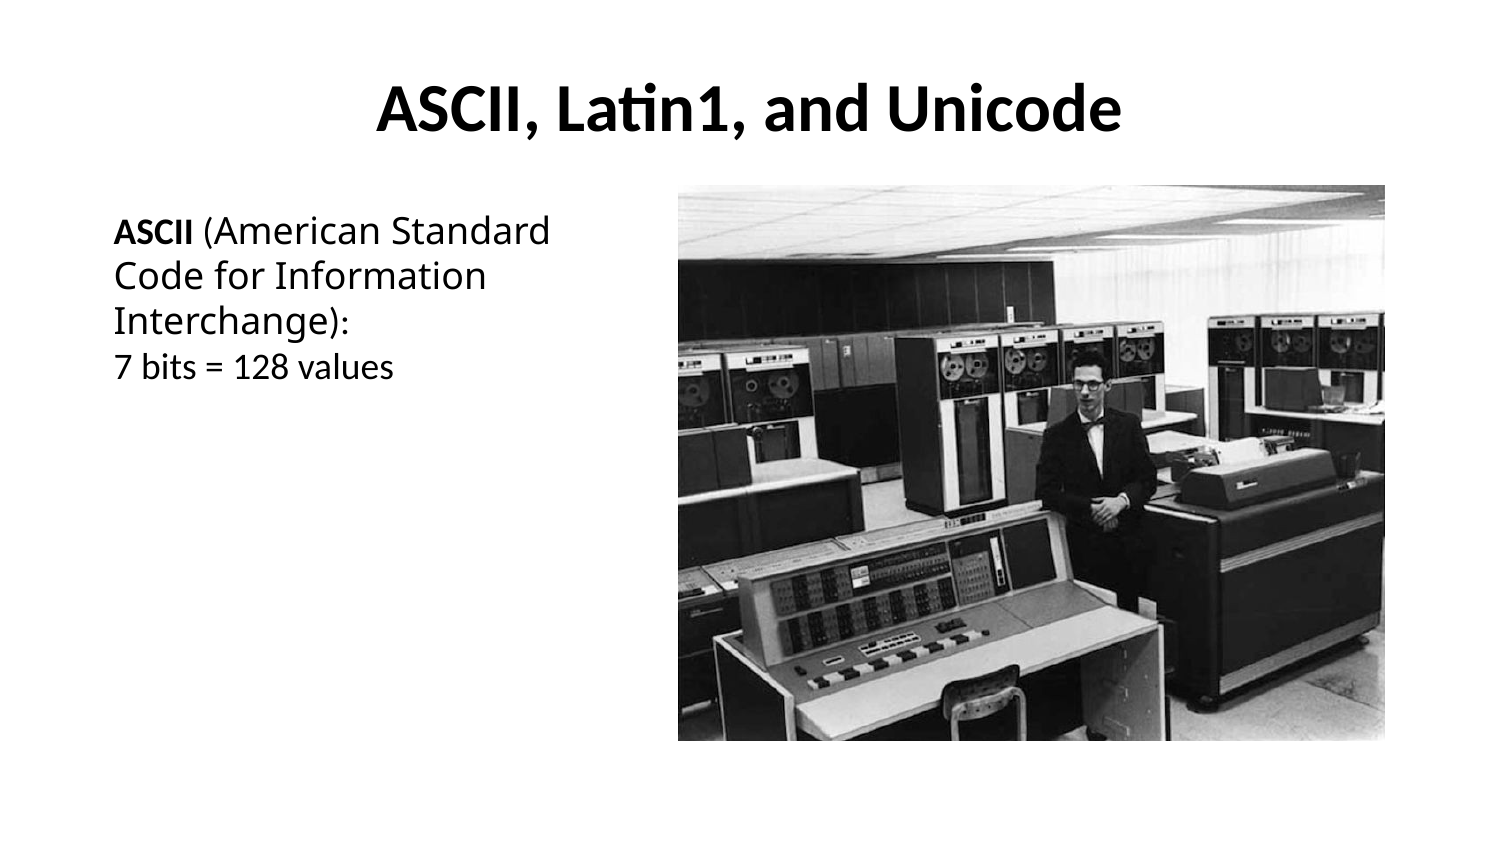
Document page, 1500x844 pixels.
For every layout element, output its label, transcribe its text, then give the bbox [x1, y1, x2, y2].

text_box ASCII (American Standard Code for Information Interchange): 7 bits = 128 values [98, 199, 609, 485]
picture [677, 185, 1385, 741]
title ASCII, Latin1, and Unicode [75, 33, 1425, 175]
